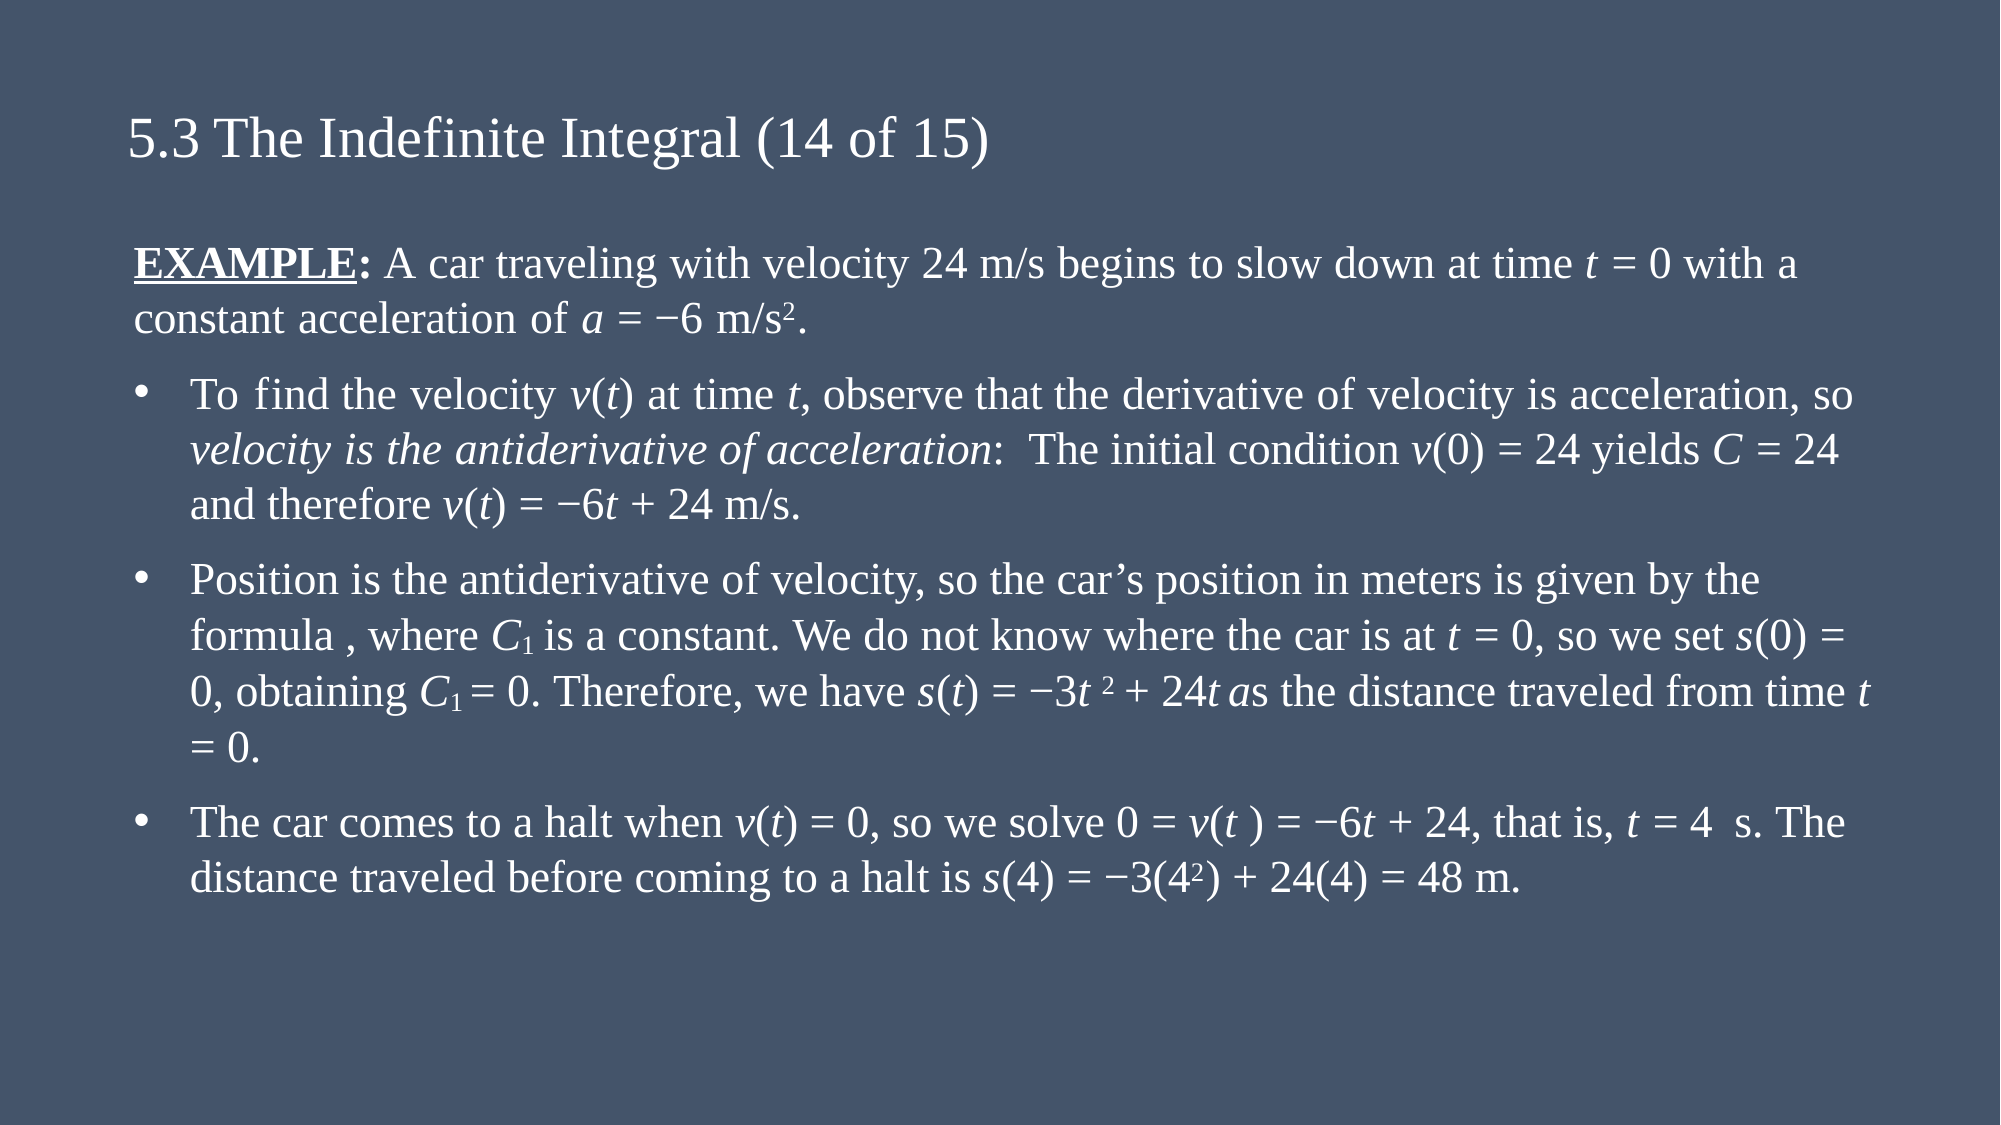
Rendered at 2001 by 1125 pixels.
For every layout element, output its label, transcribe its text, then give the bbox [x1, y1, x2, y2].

title 5.3 The Indefinite Integral (14 of 15) [112, 99, 1775, 203]
